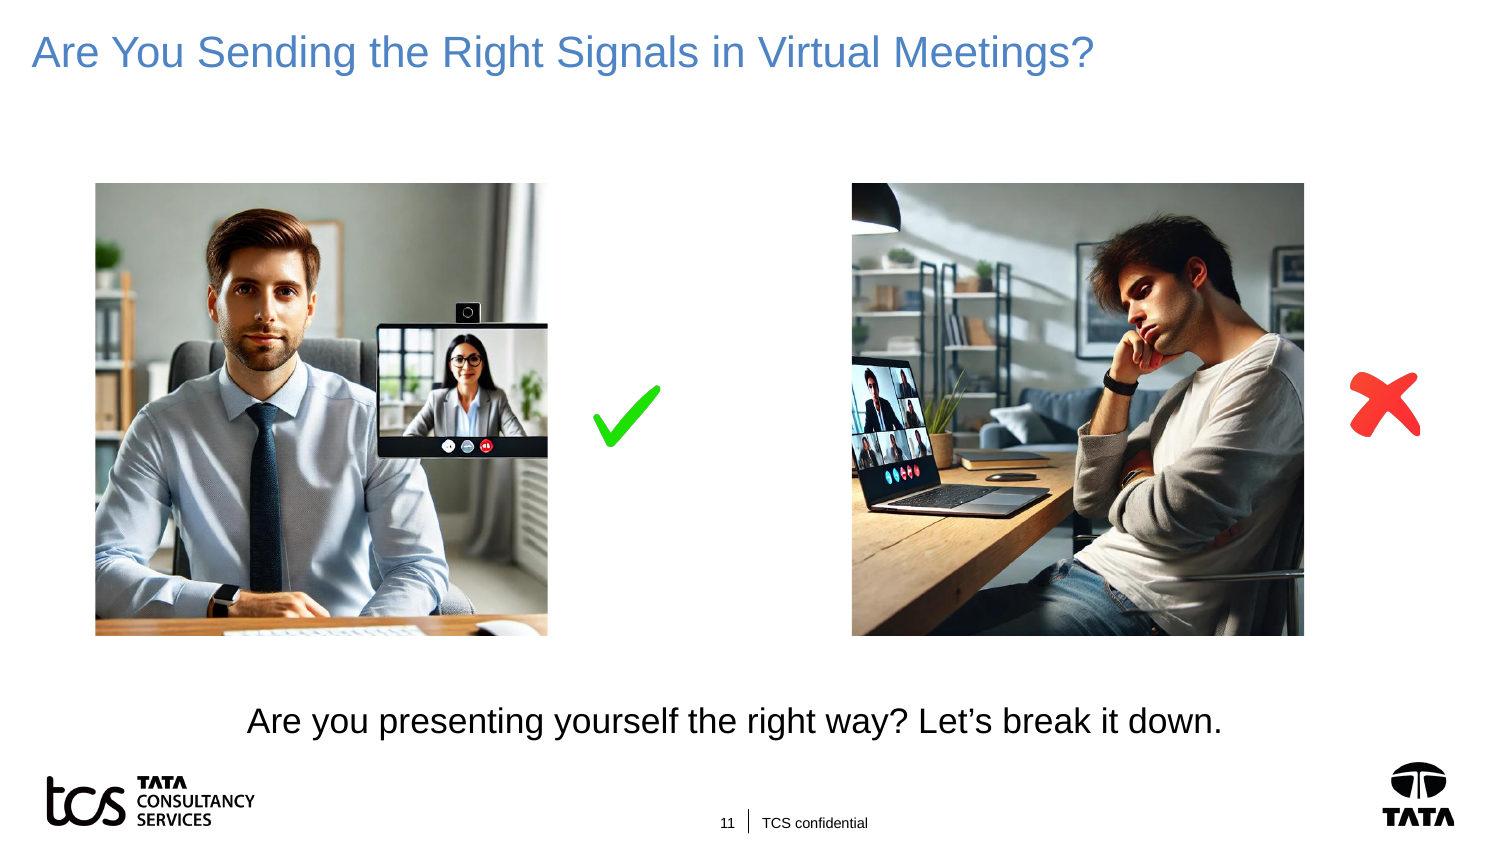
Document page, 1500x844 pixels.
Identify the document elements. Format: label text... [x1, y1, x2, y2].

text_box [1382, 762, 1455, 827]
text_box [748, 810, 1071, 832]
text_box [851, 183, 1305, 636]
text_box Are you presenting yourself the right way? Let’s break it down. [205, 680, 1266, 741]
text_box [95, 183, 548, 636]
text_box [593, 385, 661, 448]
text_box [46, 776, 255, 826]
text_box [1350, 372, 1421, 437]
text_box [720, 810, 739, 832]
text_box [31, 17, 1326, 109]
